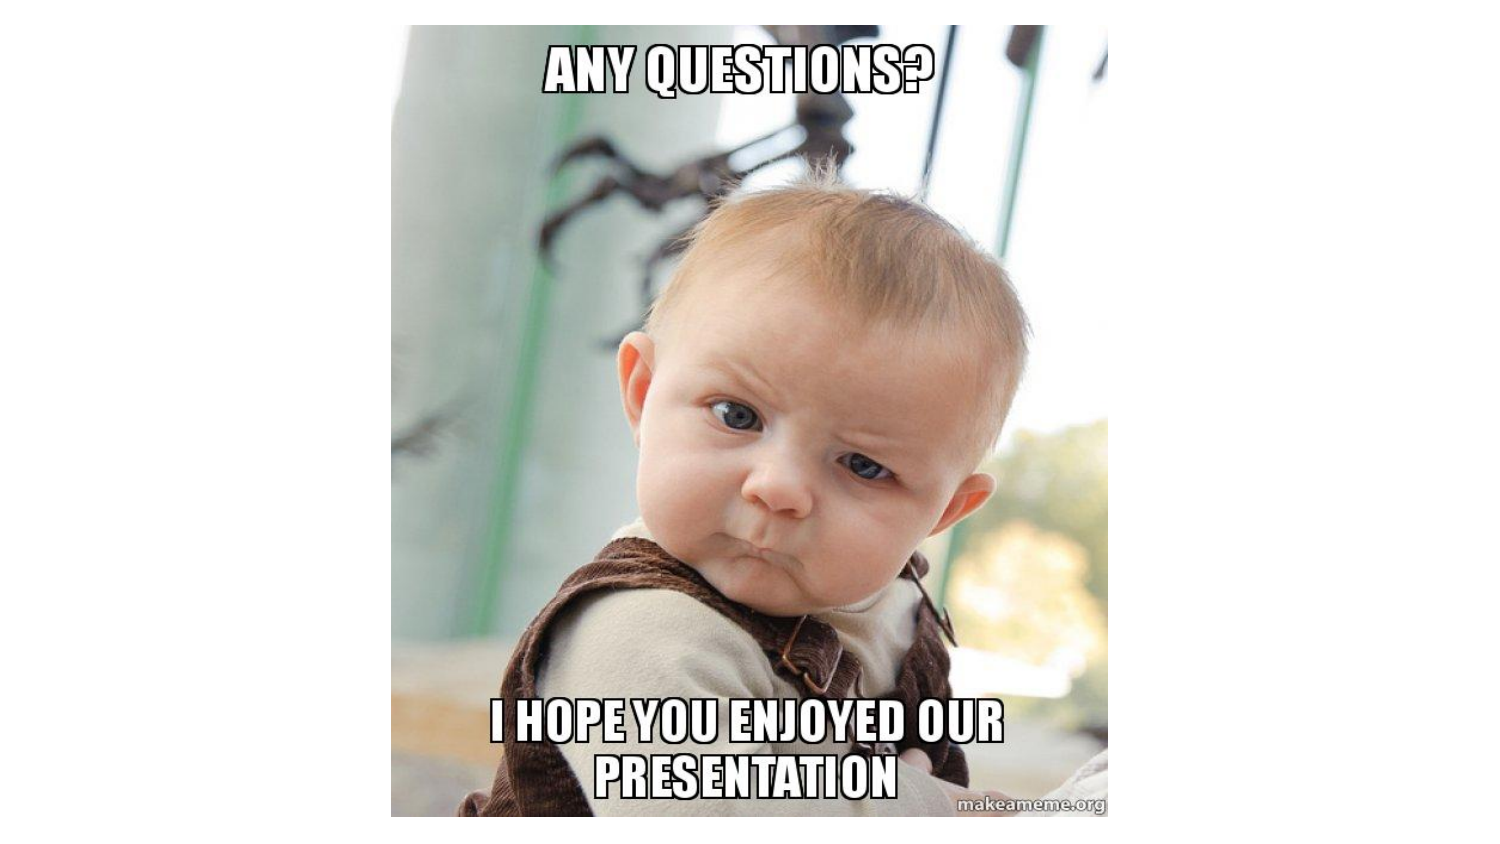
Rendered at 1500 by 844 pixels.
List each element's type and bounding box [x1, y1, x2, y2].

picture [391, 25, 1109, 817]
